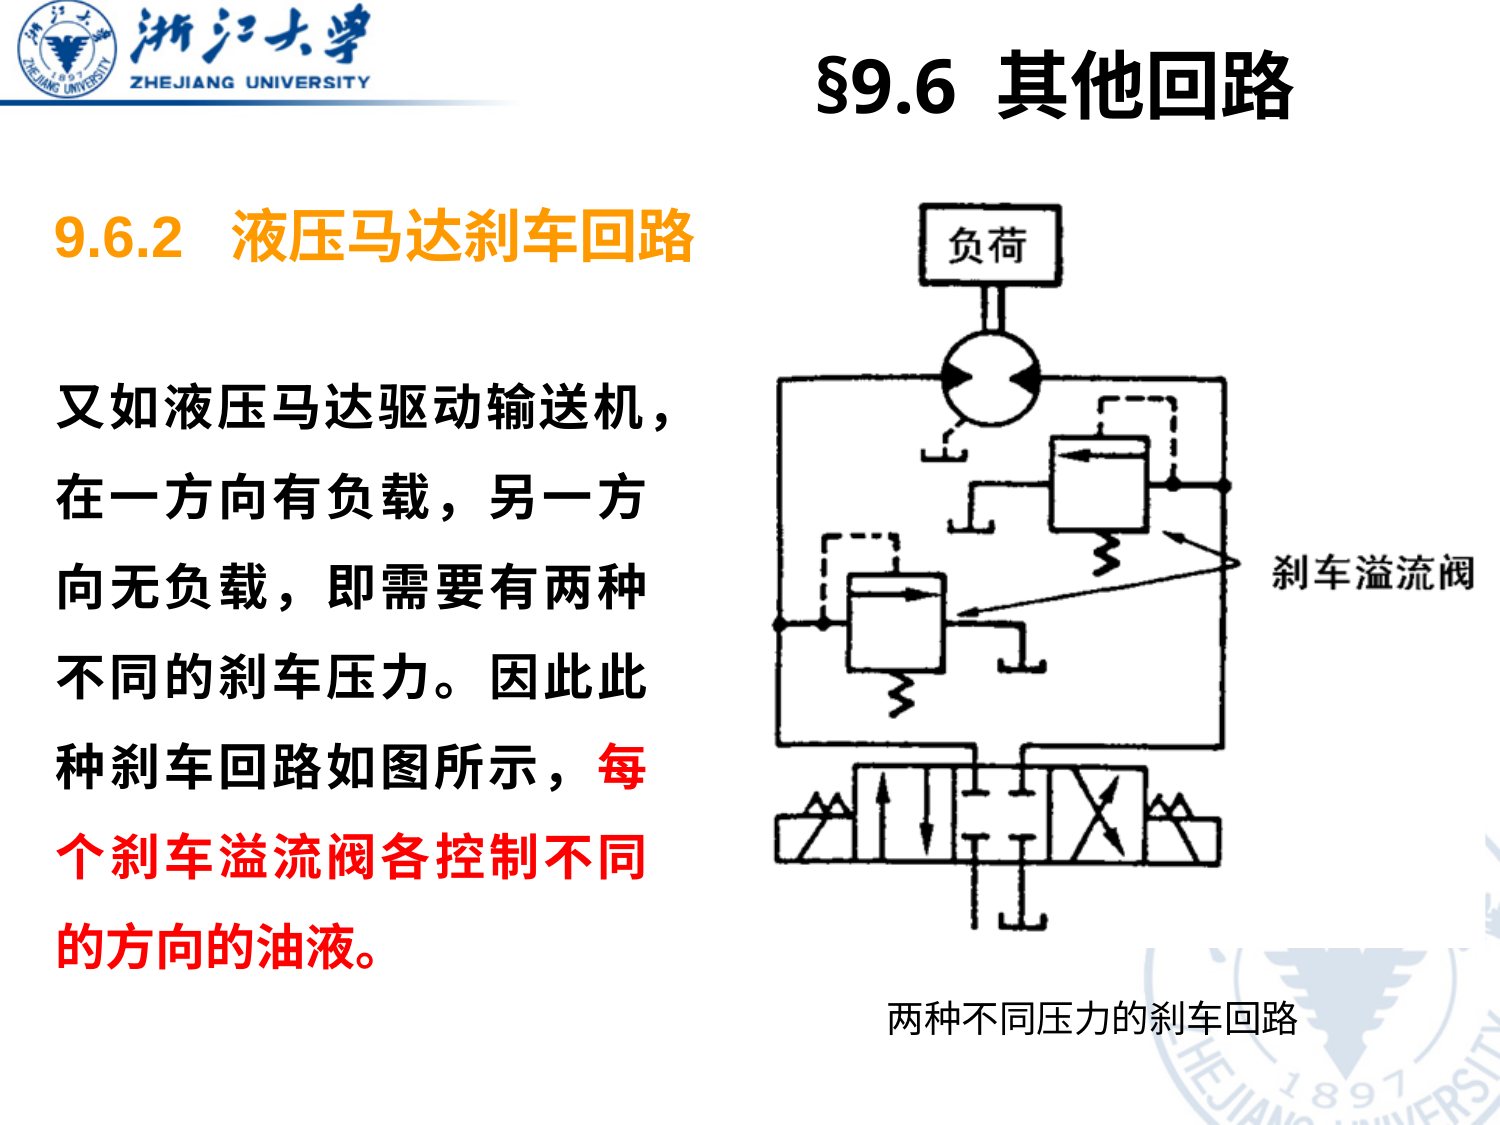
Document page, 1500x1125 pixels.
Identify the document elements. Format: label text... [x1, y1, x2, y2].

text_box 两种不同压力的刹车回路 [871, 987, 1323, 1048]
text_box 9.6.2 液压马达刹车回路 [38, 191, 711, 277]
text_box 又如液压马达驱动输送机，在一方向有负载，另一方向无负载，即需要有两种不同的刹车压力。因此此种刹车回路如图所示，每个刹车溢流阀各控制不同的方向的油液。 [41, 337, 663, 983]
picture [0, 0, 1500, 1125]
text_box §9.6 其他回路 [799, 30, 1311, 136]
